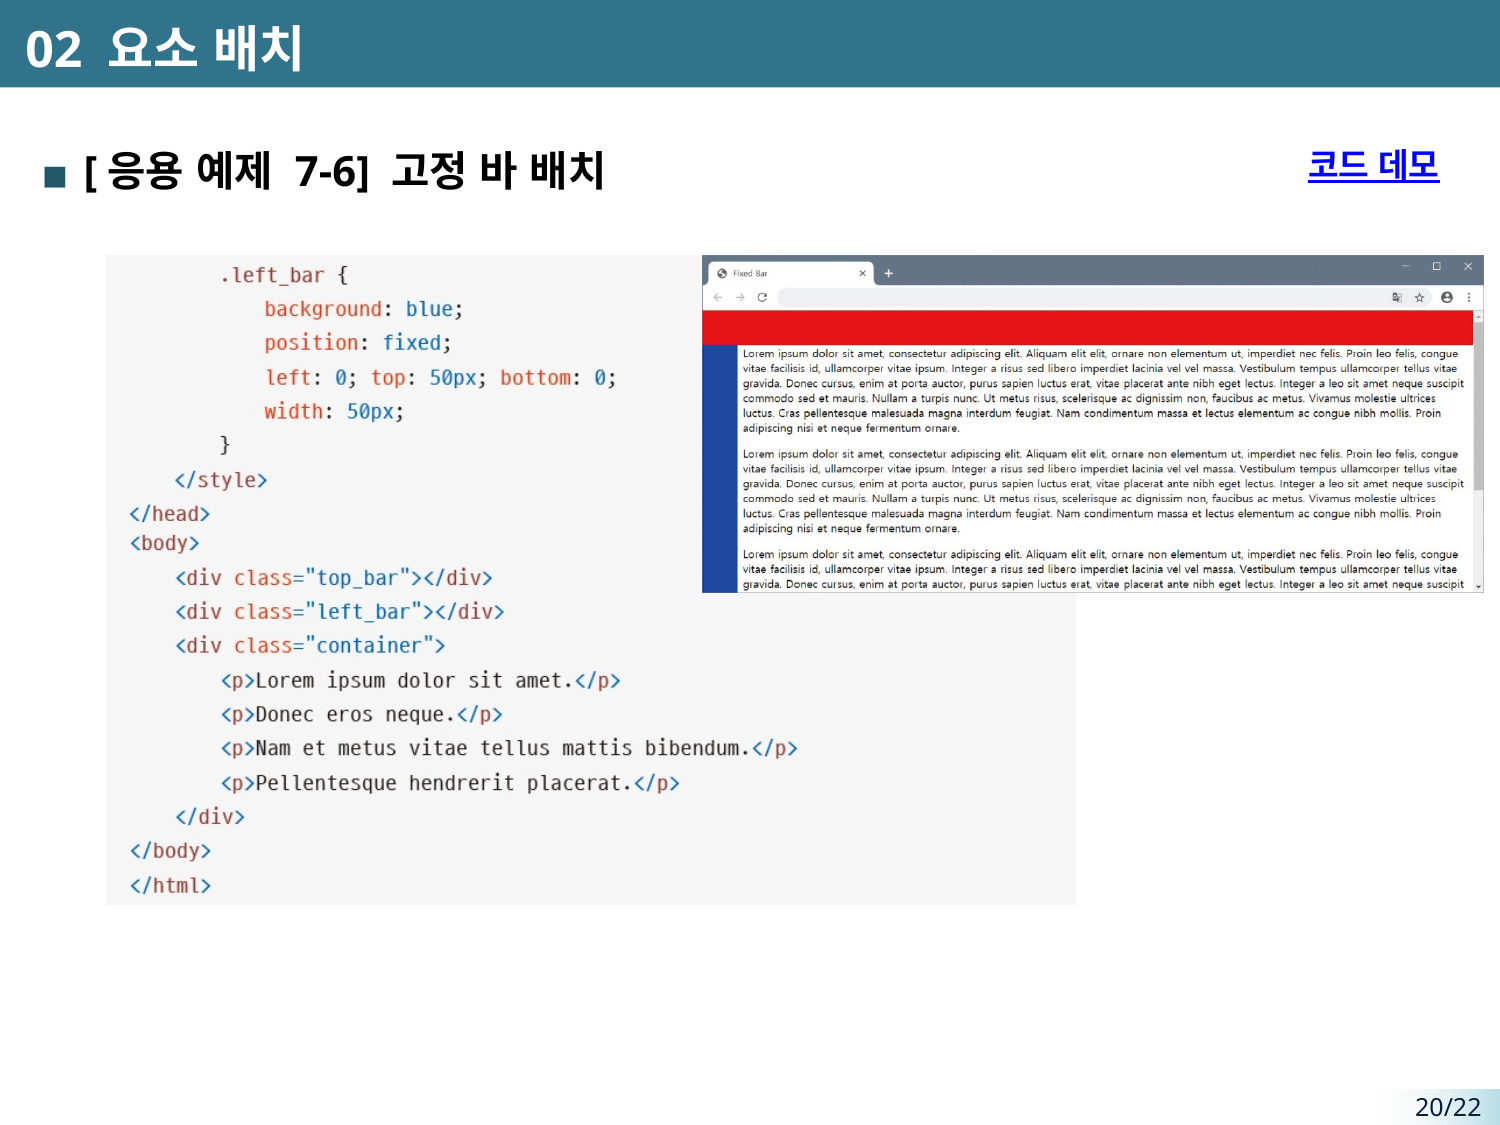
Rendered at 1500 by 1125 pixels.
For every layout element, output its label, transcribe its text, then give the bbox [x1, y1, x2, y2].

list [응용 예제 7-6] 고정 바 배치 [10, 126, 1481, 1057]
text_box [100, 255, 1083, 906]
text_box 코드 데모 [1293, 137, 1483, 193]
picture [702, 255, 1485, 593]
title 02 요소 배치 [10, 8, 1288, 87]
